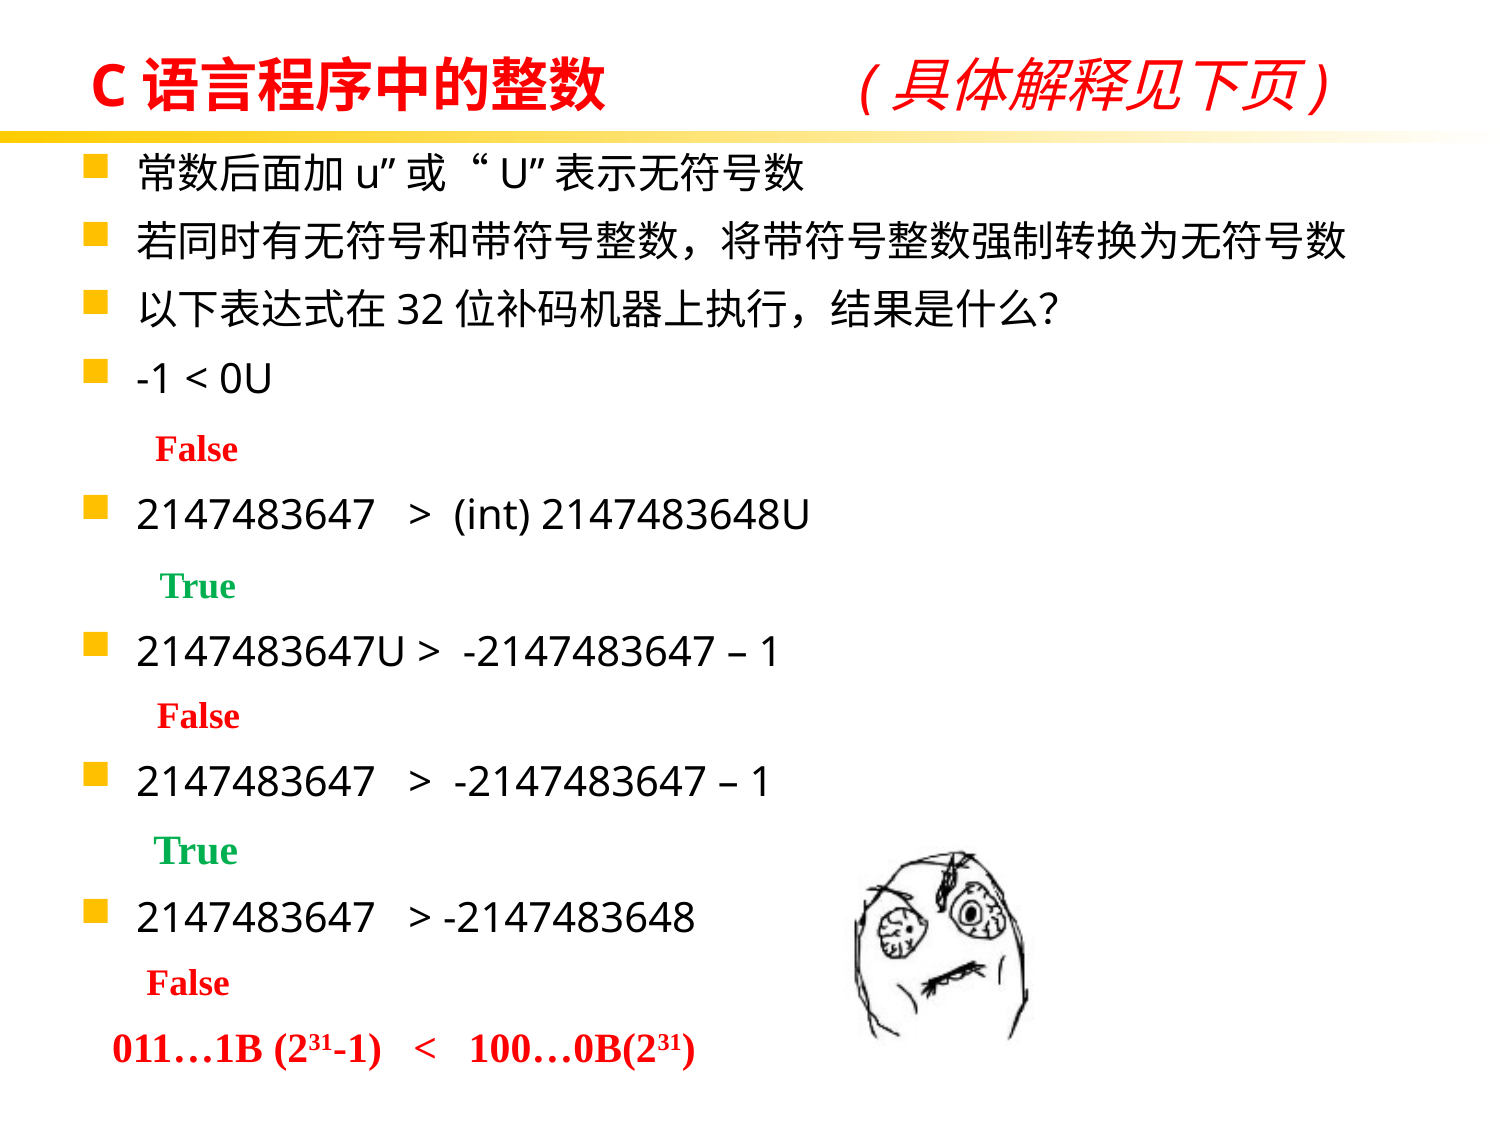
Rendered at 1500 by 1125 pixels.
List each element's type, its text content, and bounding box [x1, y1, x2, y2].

title C语言程序中的整数 (具体解释见下页) [74, 34, 1426, 131]
list 常数后面加u”或“U”表示无符号数 若同时有无符号和带符号整数，将带符号整数强制转换为无符号数 以下表达式在32位补码机器上执行，结果是什么？ -1 < 0U False 11…1B (232-1) > 00…0B(0) 2147483647 > (int) 2147483648U …1 True B (231-1) > 100…0B (-231) 2147483647U > -2147483647 – 1 False 2147483647 > -2147483647 – 1 True 2147483647 > -2147483648 False 011…1B (231-1) < 100…0B(231) [64, 128, 1414, 1102]
picture [844, 845, 1034, 1047]
